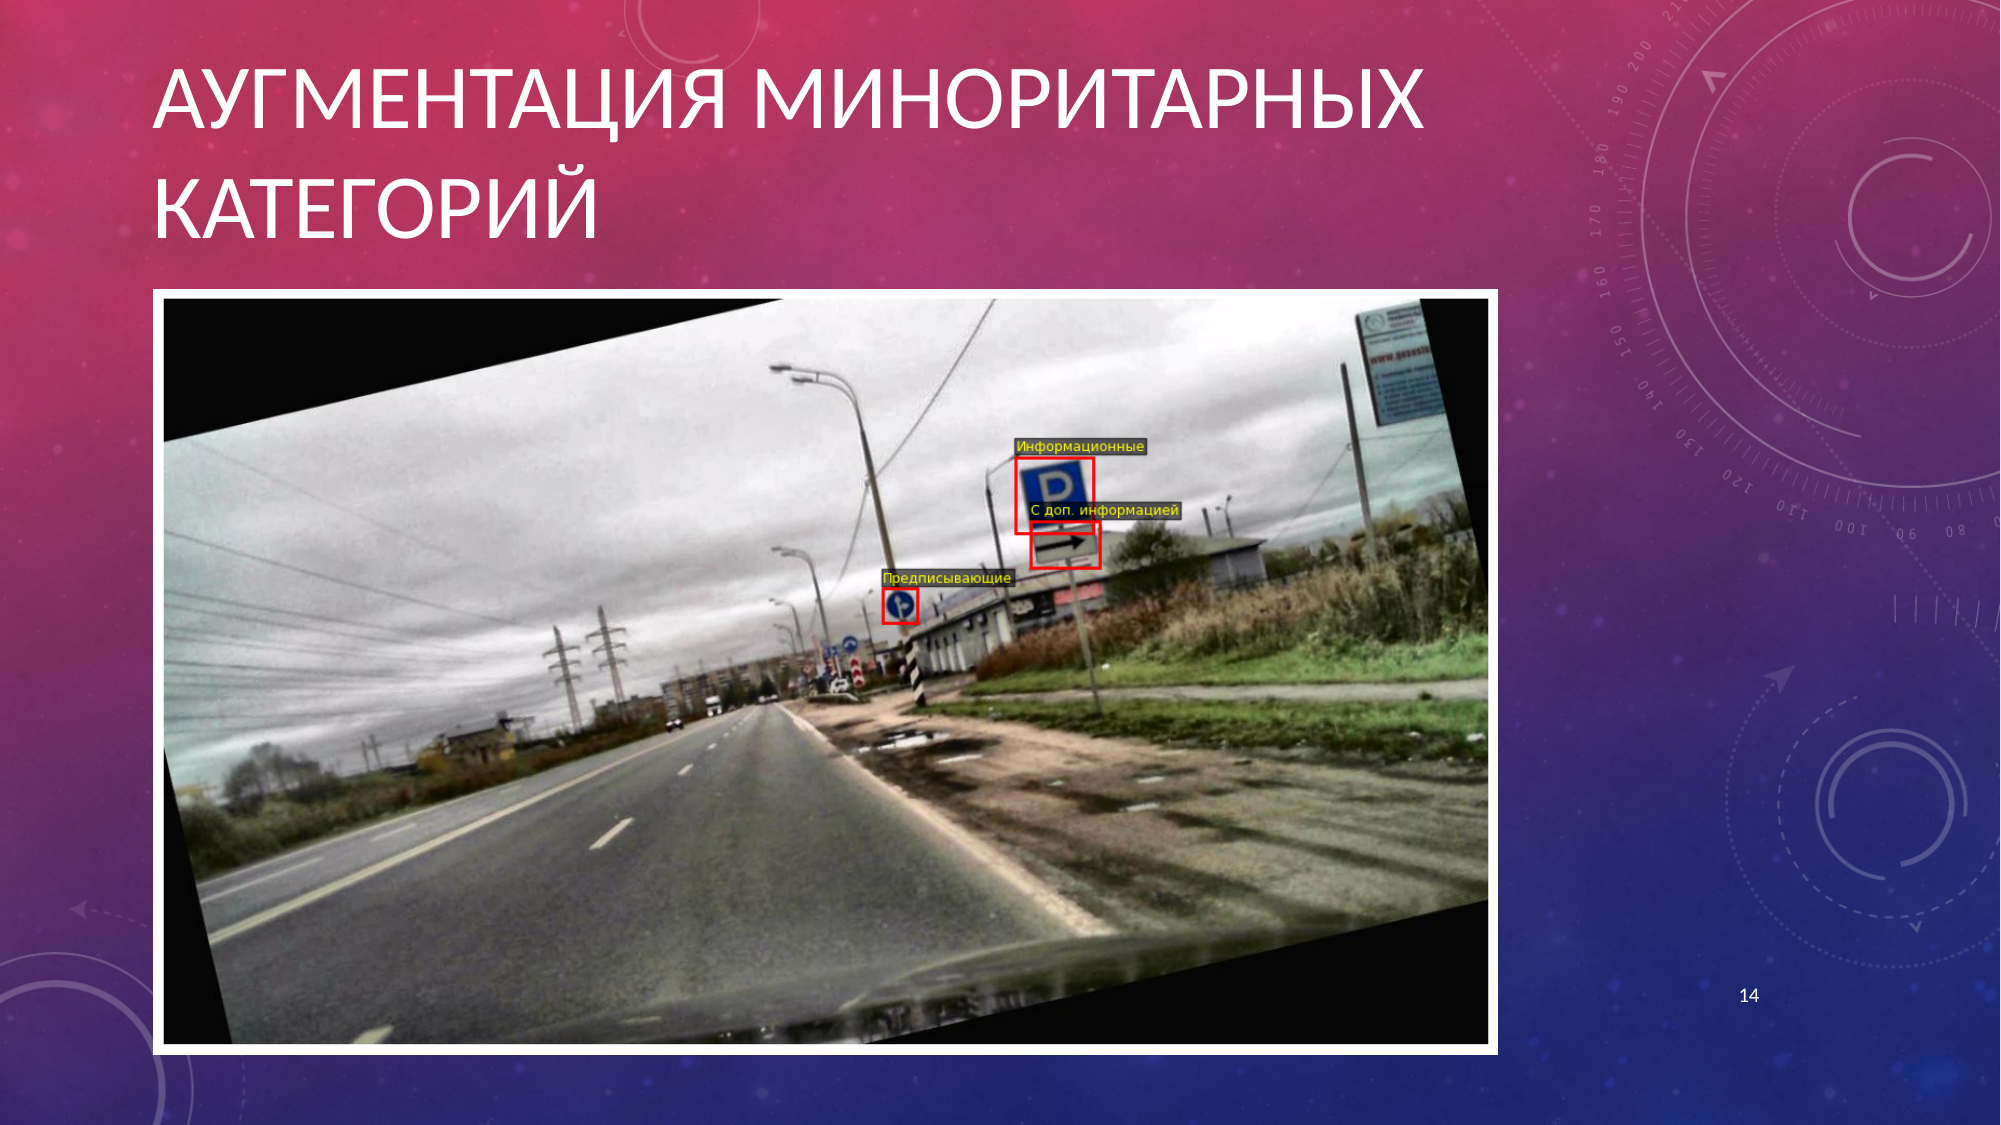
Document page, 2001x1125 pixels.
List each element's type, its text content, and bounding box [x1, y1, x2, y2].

slide_number 14 [1684, 963, 1775, 1025]
title Аугментация миноритарных категорий [137, 27, 1800, 266]
picture [0, 0, 2001, 1125]
